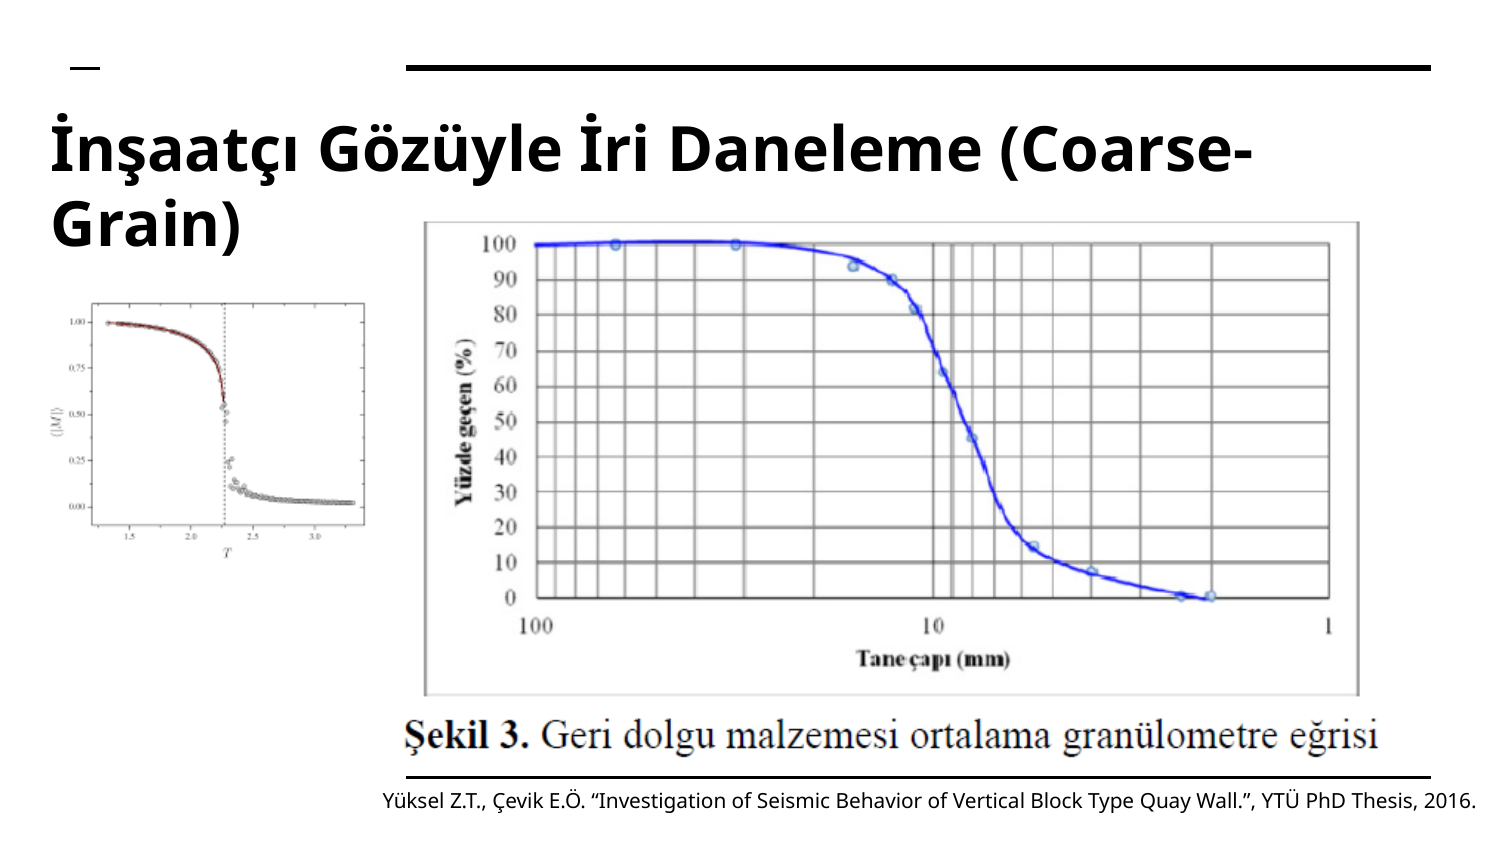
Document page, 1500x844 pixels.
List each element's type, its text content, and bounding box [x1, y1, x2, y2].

picture [20, 198, 1394, 775]
text_box Yüksel Z.T., Çevik E.Ö. “Investigation of Seismic Behavior of Vertical Block Type Quay Wall.”, YTÜ PhD Thesis, 2016. [307, 772, 1500, 834]
title İnşaatçı Gözüyle İri Daneleme (Coarse-Grain) [35, 94, 1431, 199]
